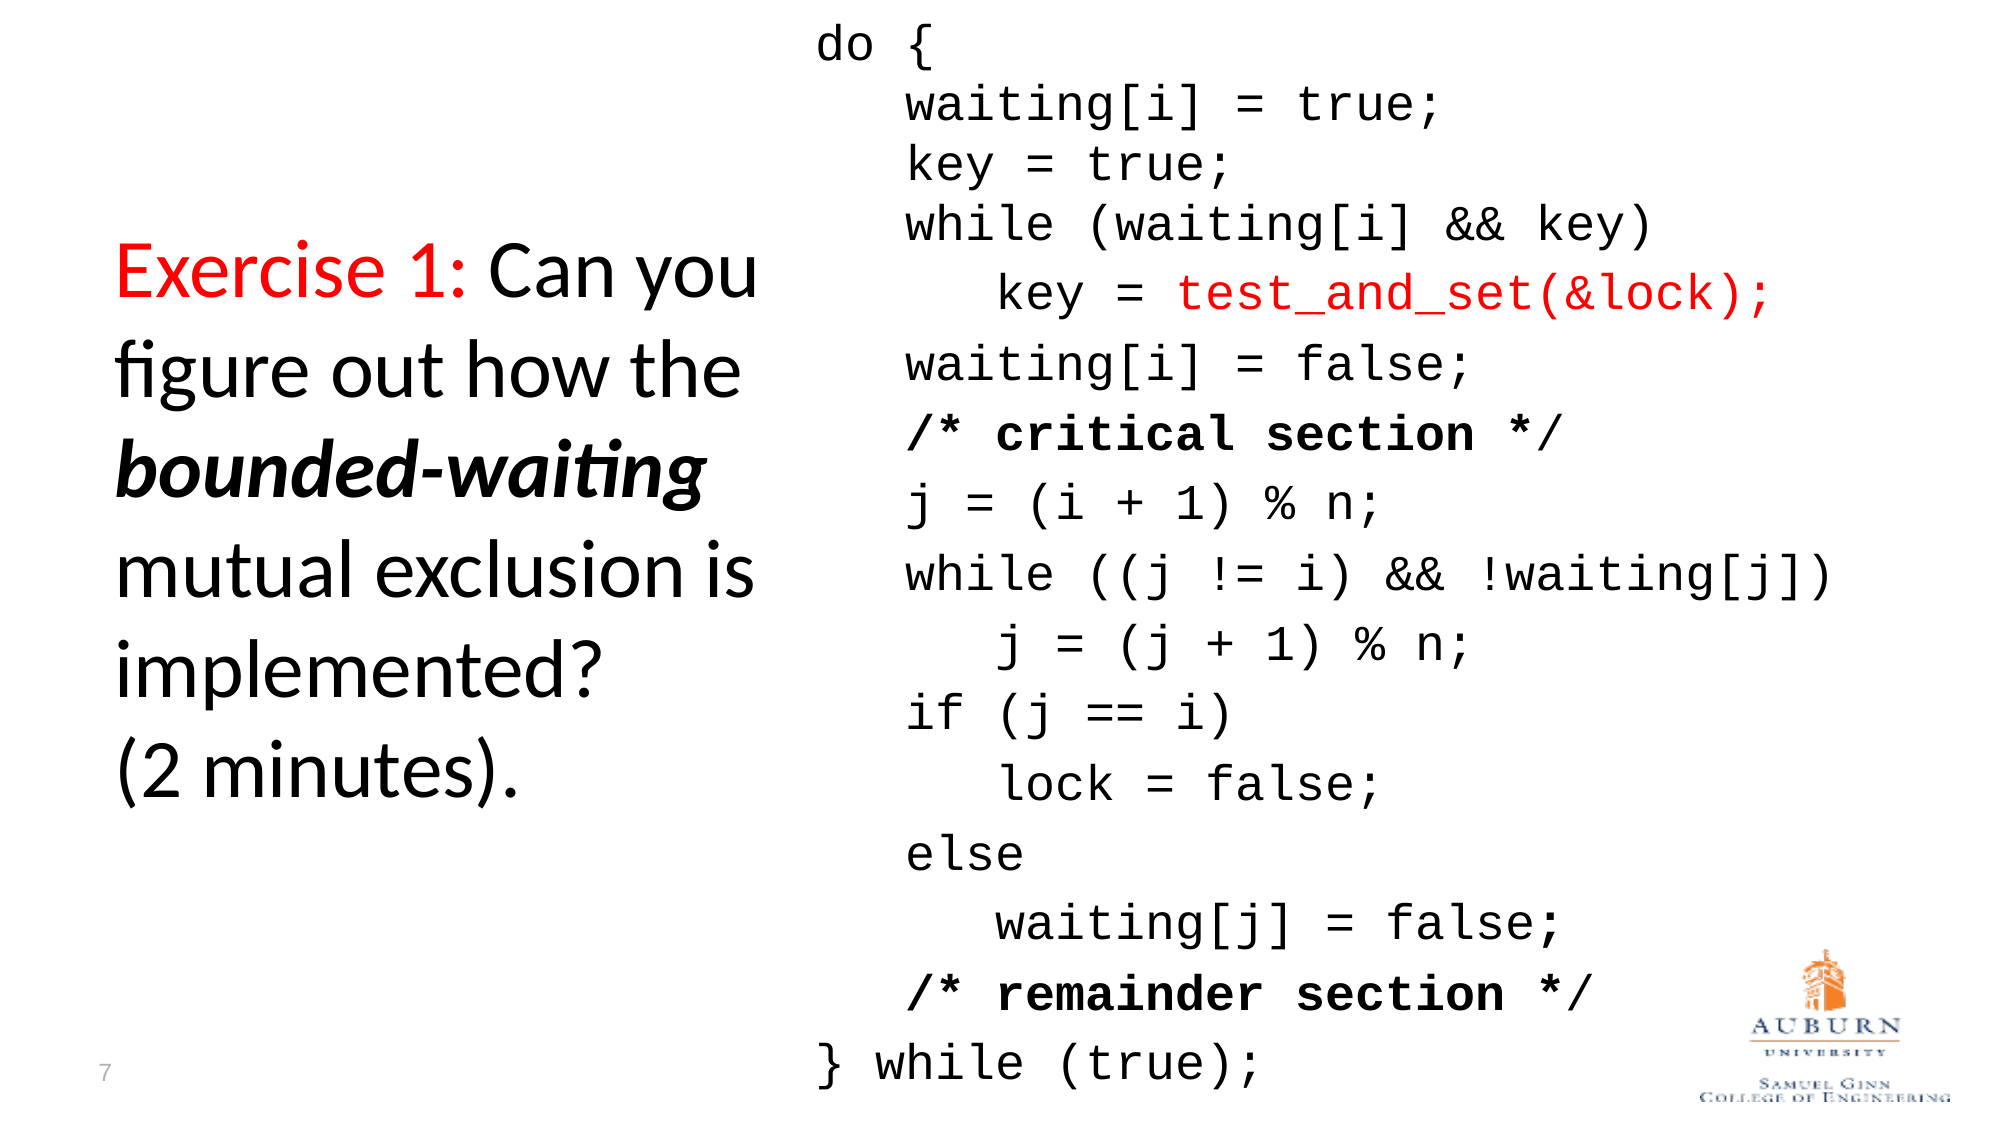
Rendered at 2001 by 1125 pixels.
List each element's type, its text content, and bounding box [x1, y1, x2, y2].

list do { waiting[i] = true; key = true; while (waiting[i] && key) key = test_and_set(&lock); waiting[i] = false; /* critical section */ j = (i + 1) % n; while ((j != i) && !waiting[j]) j = (j + 1) % n; if (j == i) lock = false; else waiting[j] = false; /* remainder section */ } while (true); [800, 2, 1963, 1125]
slide_number 7 [83, 1041, 550, 1102]
title Exercise 1: Can you figure out how the bounded-waiting mutual exclusion is implemented? (2 minutes). [99, 188, 800, 939]
